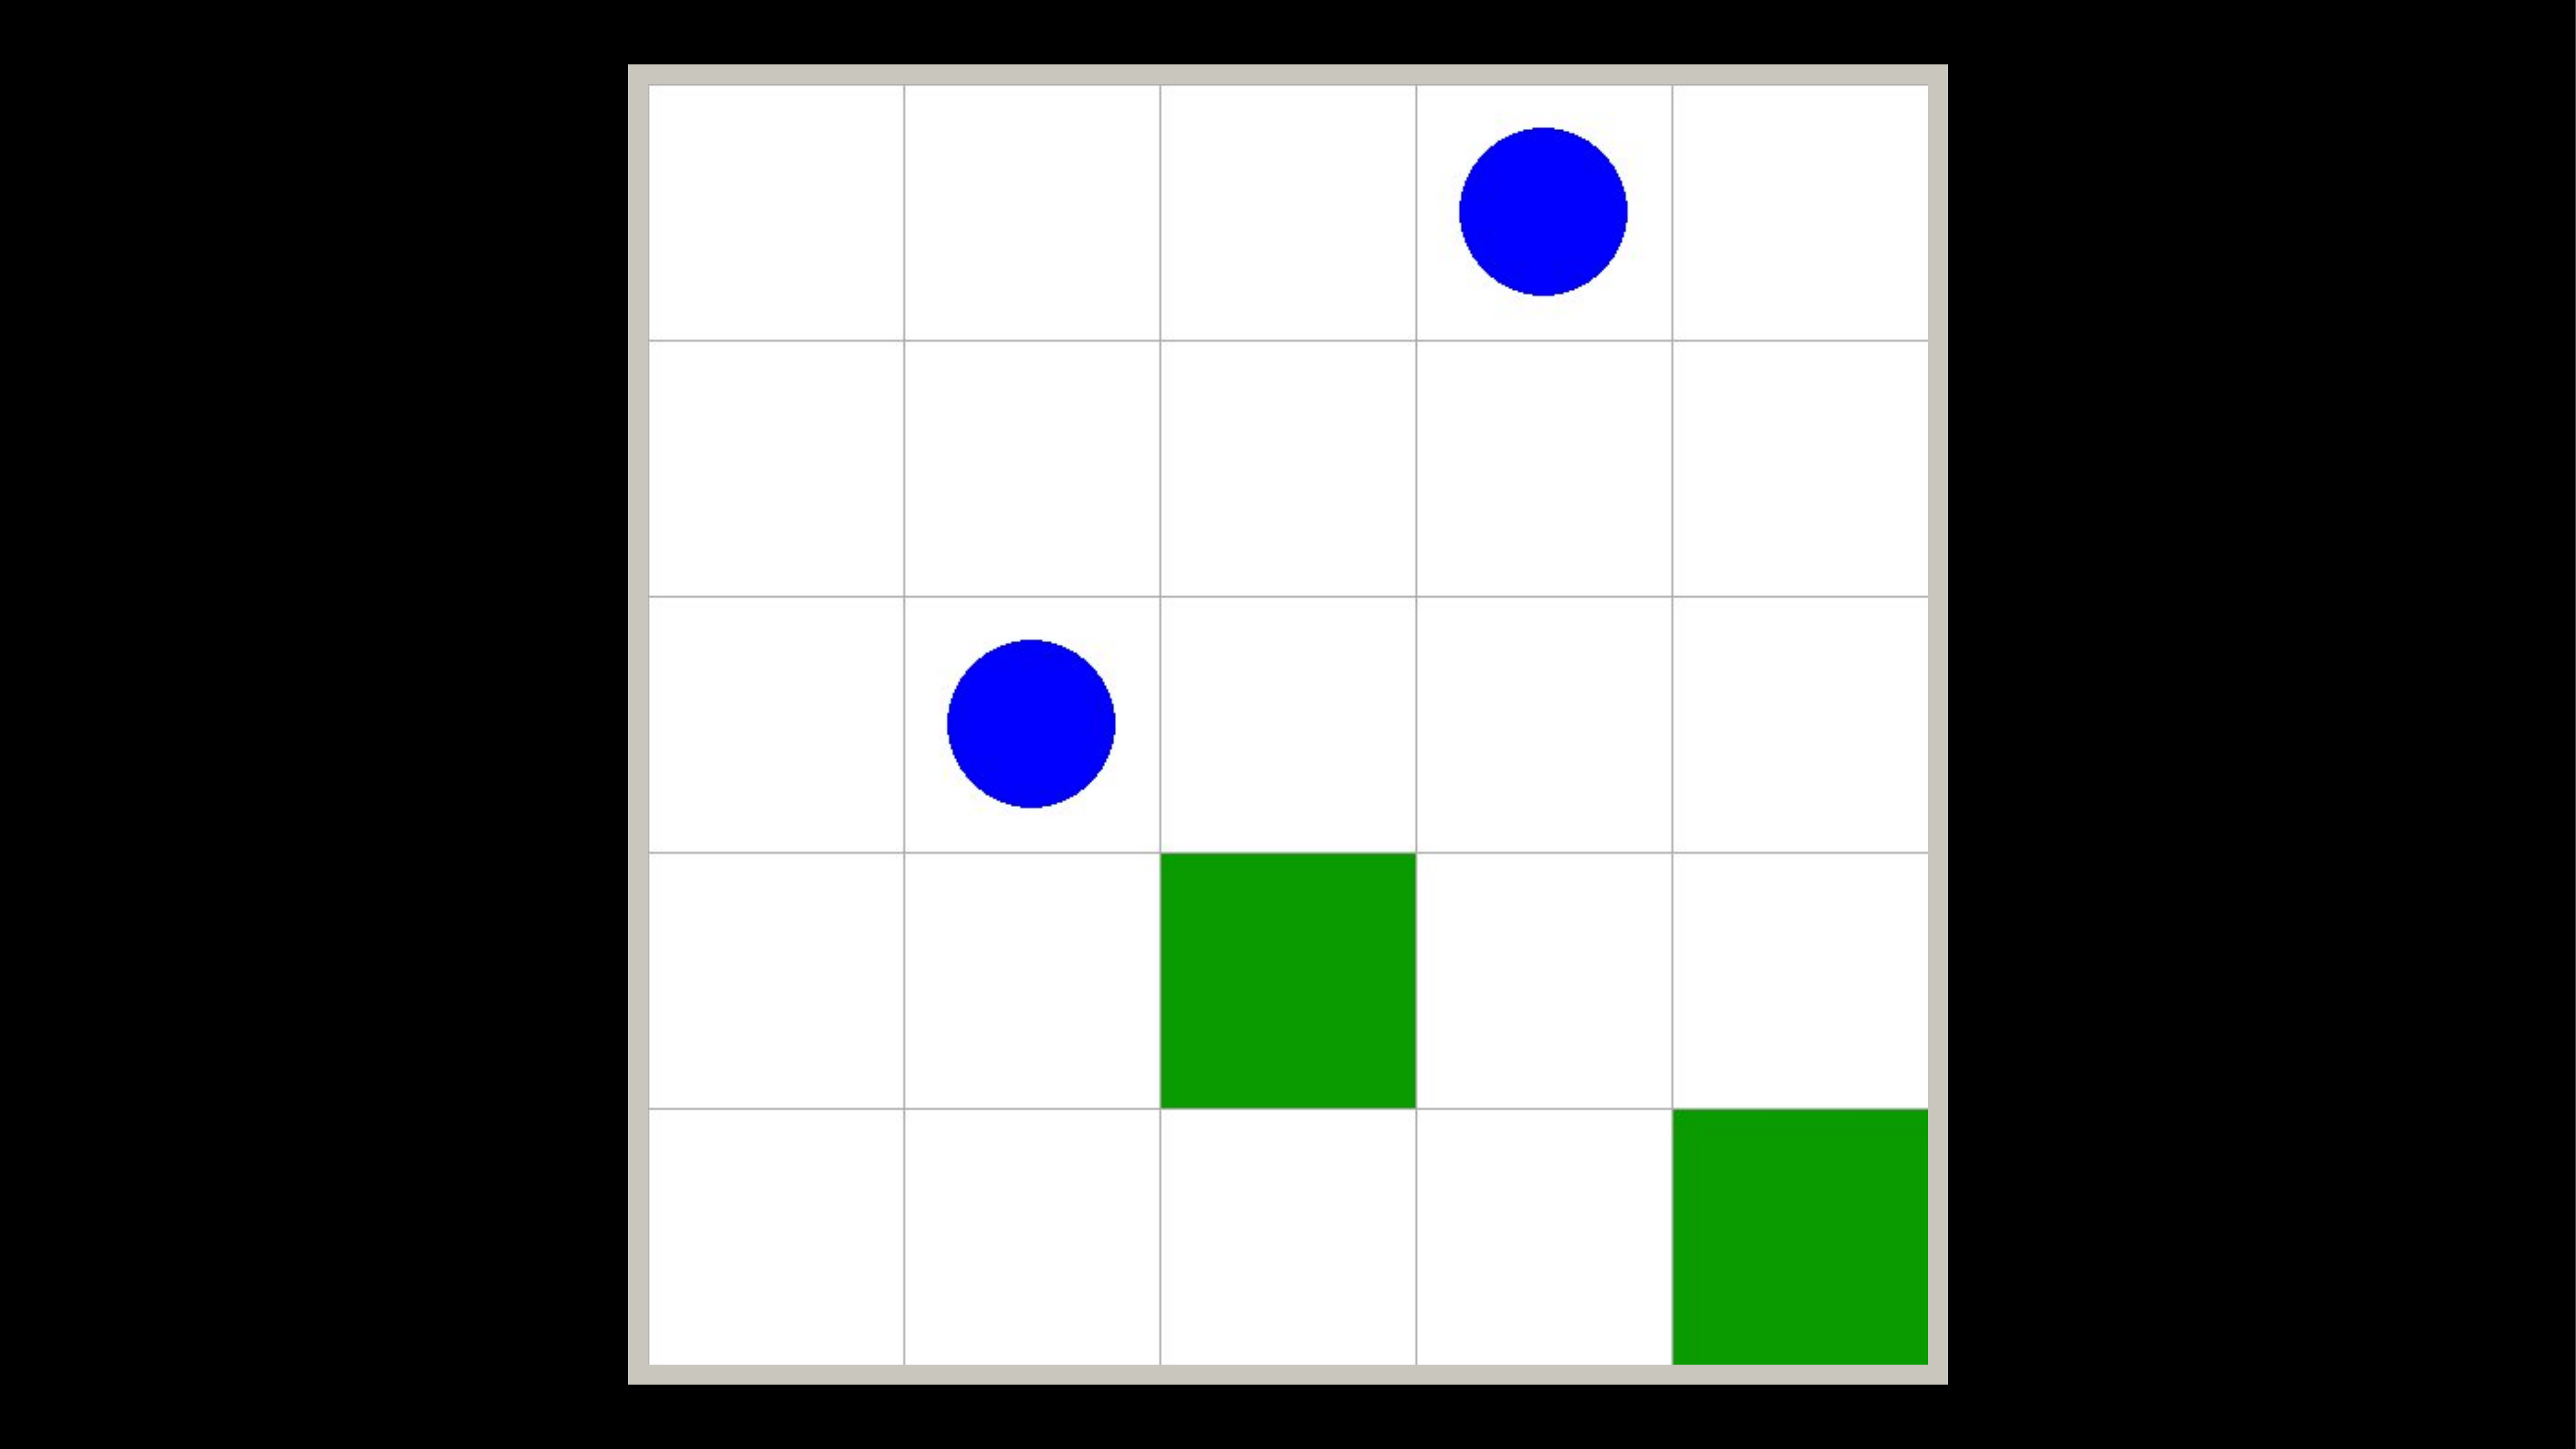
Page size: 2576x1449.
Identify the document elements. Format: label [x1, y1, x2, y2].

picture [648, 84, 1928, 1365]
